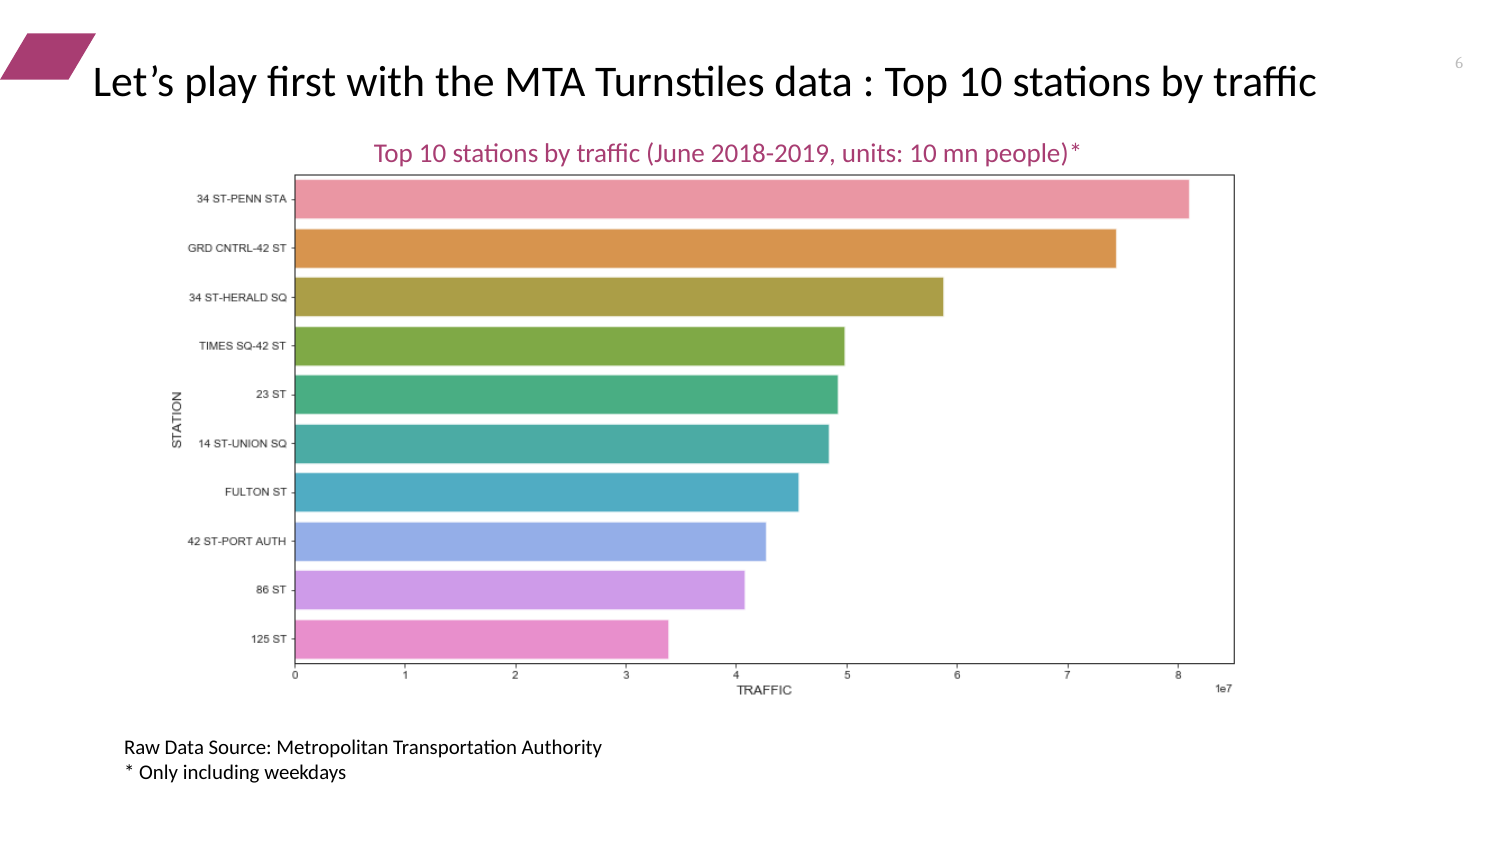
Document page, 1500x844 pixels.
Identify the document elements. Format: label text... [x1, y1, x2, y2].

list Top 10 stations by traffic (June 2018-2019, units: 10 mn people)* [373, 140, 1126, 170]
picture [143, 170, 1264, 703]
title Let’s play first with the MTA Turnstiles data : Top 10 stations by traffic [93, 57, 1407, 106]
slide_number 6 [1406, 51, 1464, 97]
text_box Raw Data Source: Metropolitan Transportation Authority * Only including weekdays [109, 726, 714, 792]
